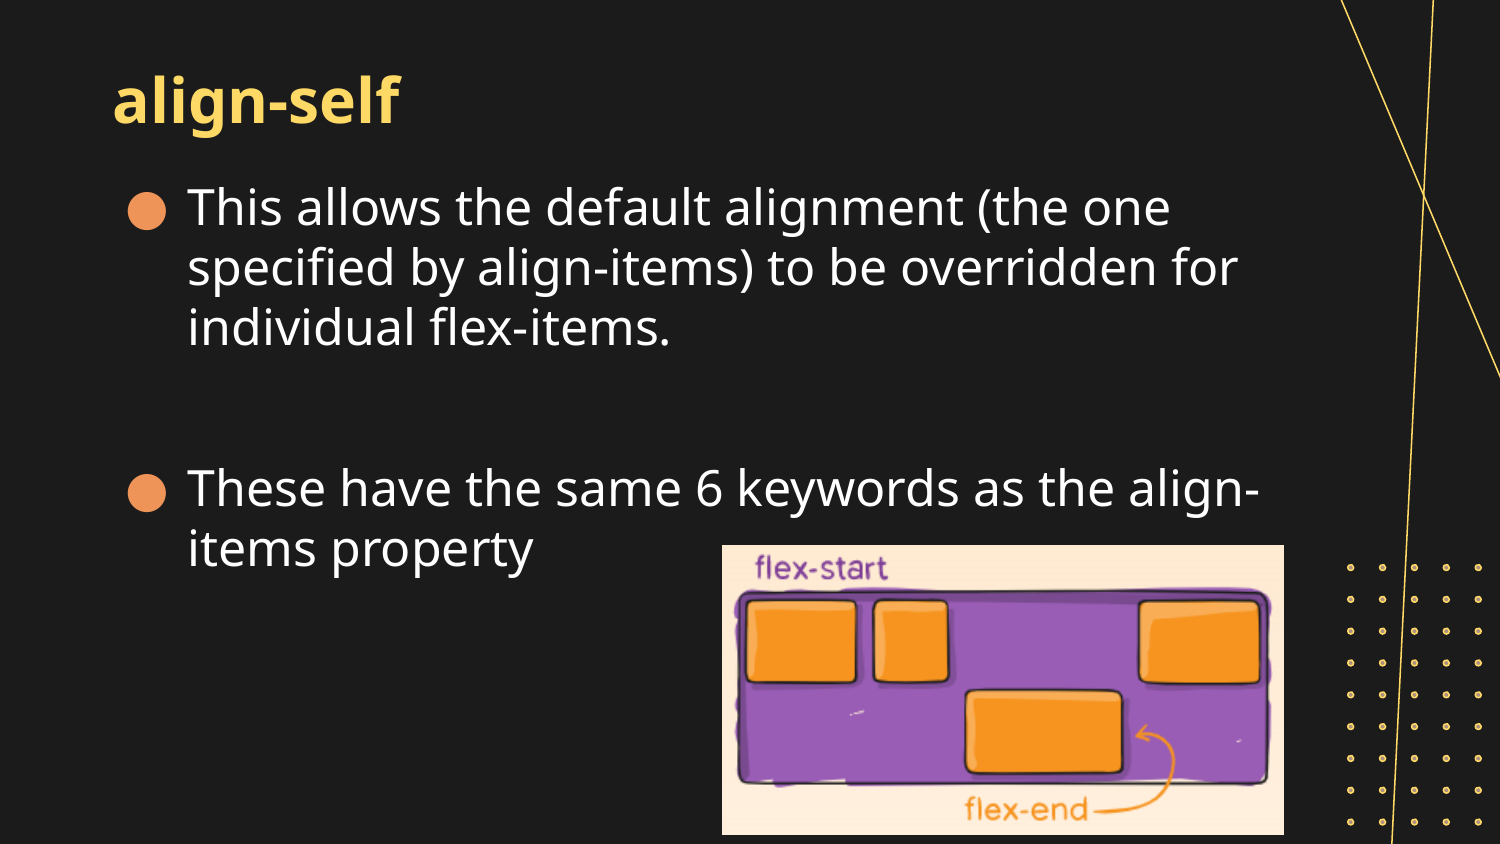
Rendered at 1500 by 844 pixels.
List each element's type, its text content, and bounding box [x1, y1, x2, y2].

title align-self [97, 46, 885, 141]
list This allows the default alignment (the one specified by align-items) to be overridden for individual flex-items. These have the same 6 keywords as the align-items property [97, 160, 1284, 798]
picture [721, 545, 1284, 835]
